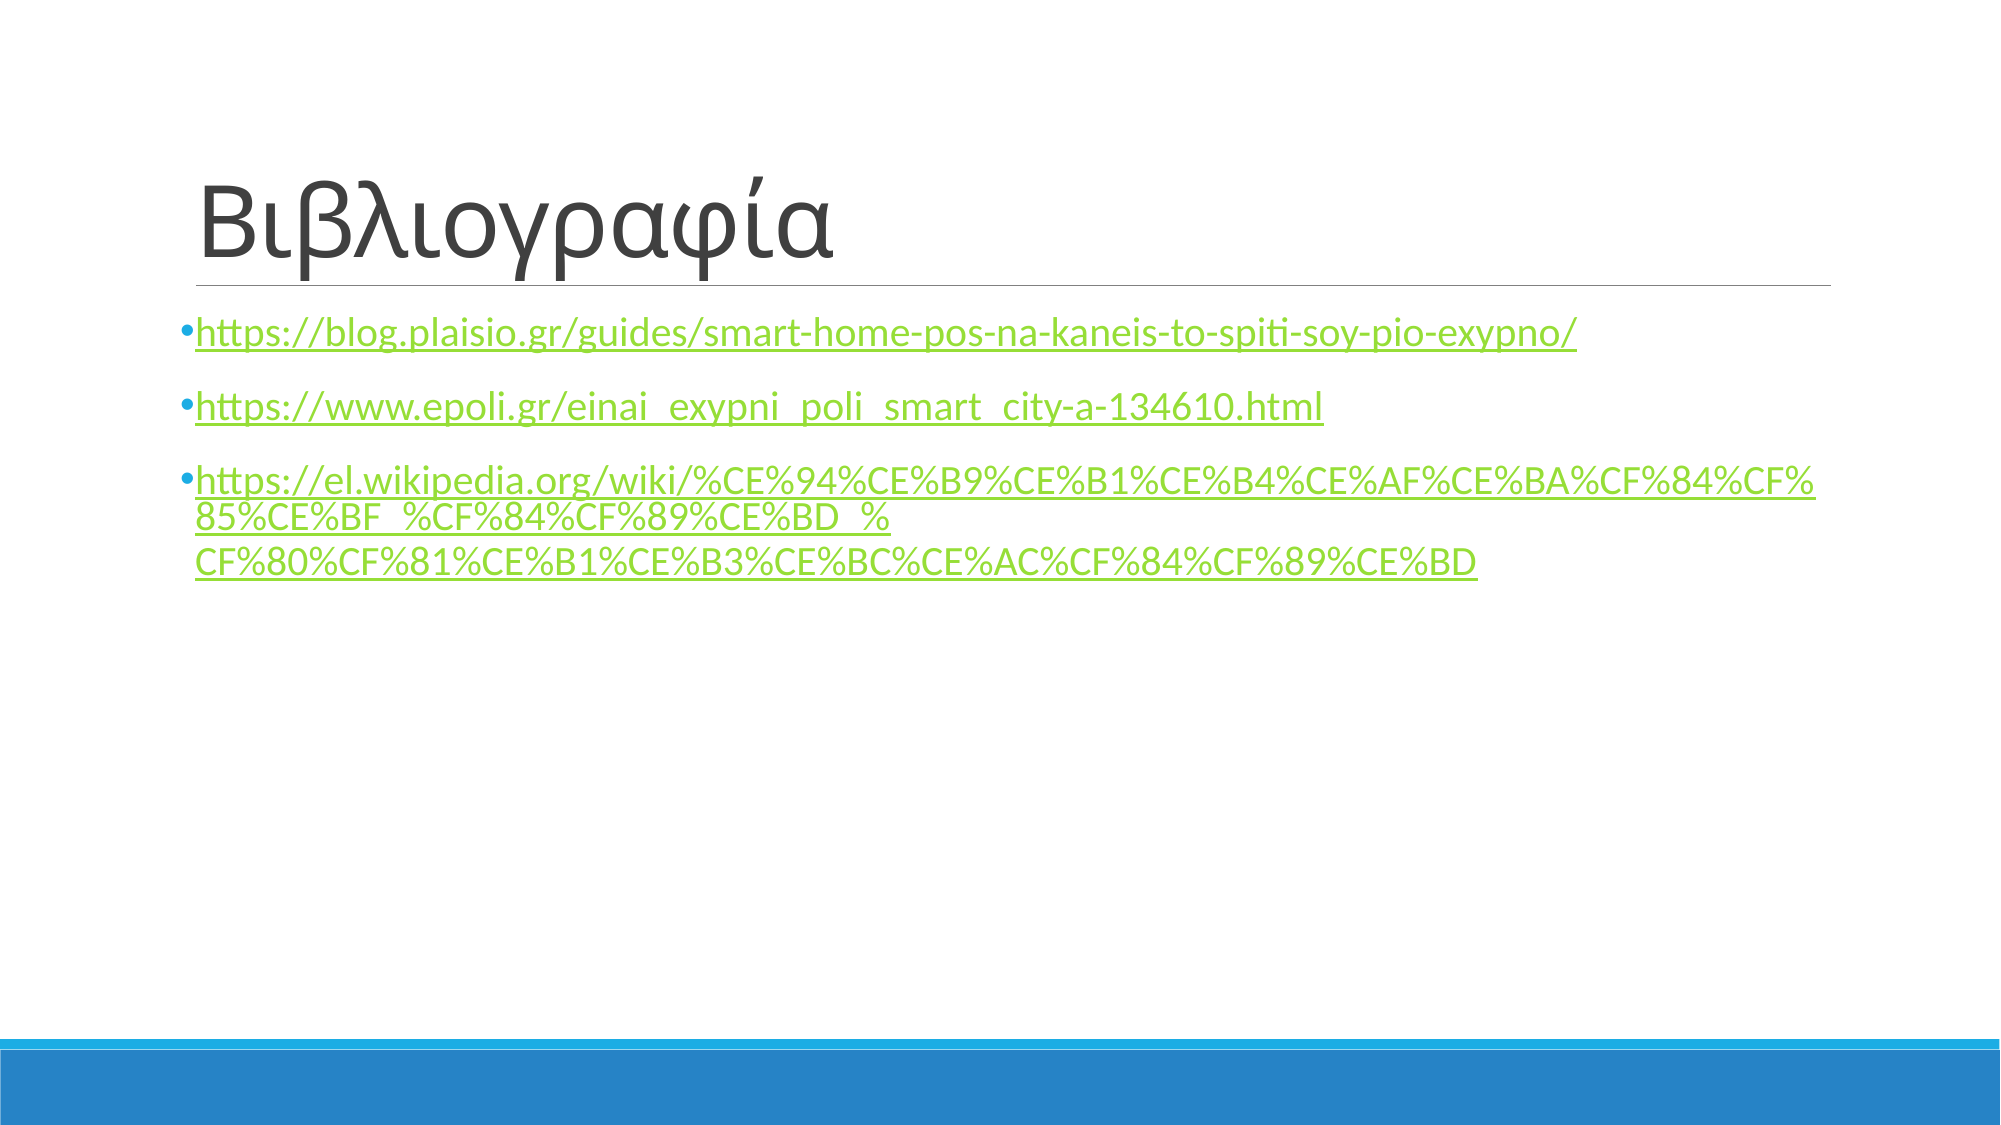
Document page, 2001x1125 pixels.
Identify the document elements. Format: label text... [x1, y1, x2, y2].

title Βιβλιογραφία [180, 47, 1830, 285]
list https://blog.plaisio.gr/guides/smart-home-pos-na-kaneis-to-spiti-soy-pio-exypno/ https://www.epoli.gr/einai_exypni_poli_smart_city-a-134610.html https://el.wikipedia.org/wiki/%CE%94%CE%B9%CE%B1%CE%B4%CE%AF%CE%BA%CF%84%CF%85%CE%BF_%CF%84%CF%89%CE%BD_%CF%80%CF%81%CE%B1%CE%B3%CE%BC%CE%AC%CF%84%CF%89%CE%BD [180, 302, 1830, 963]
